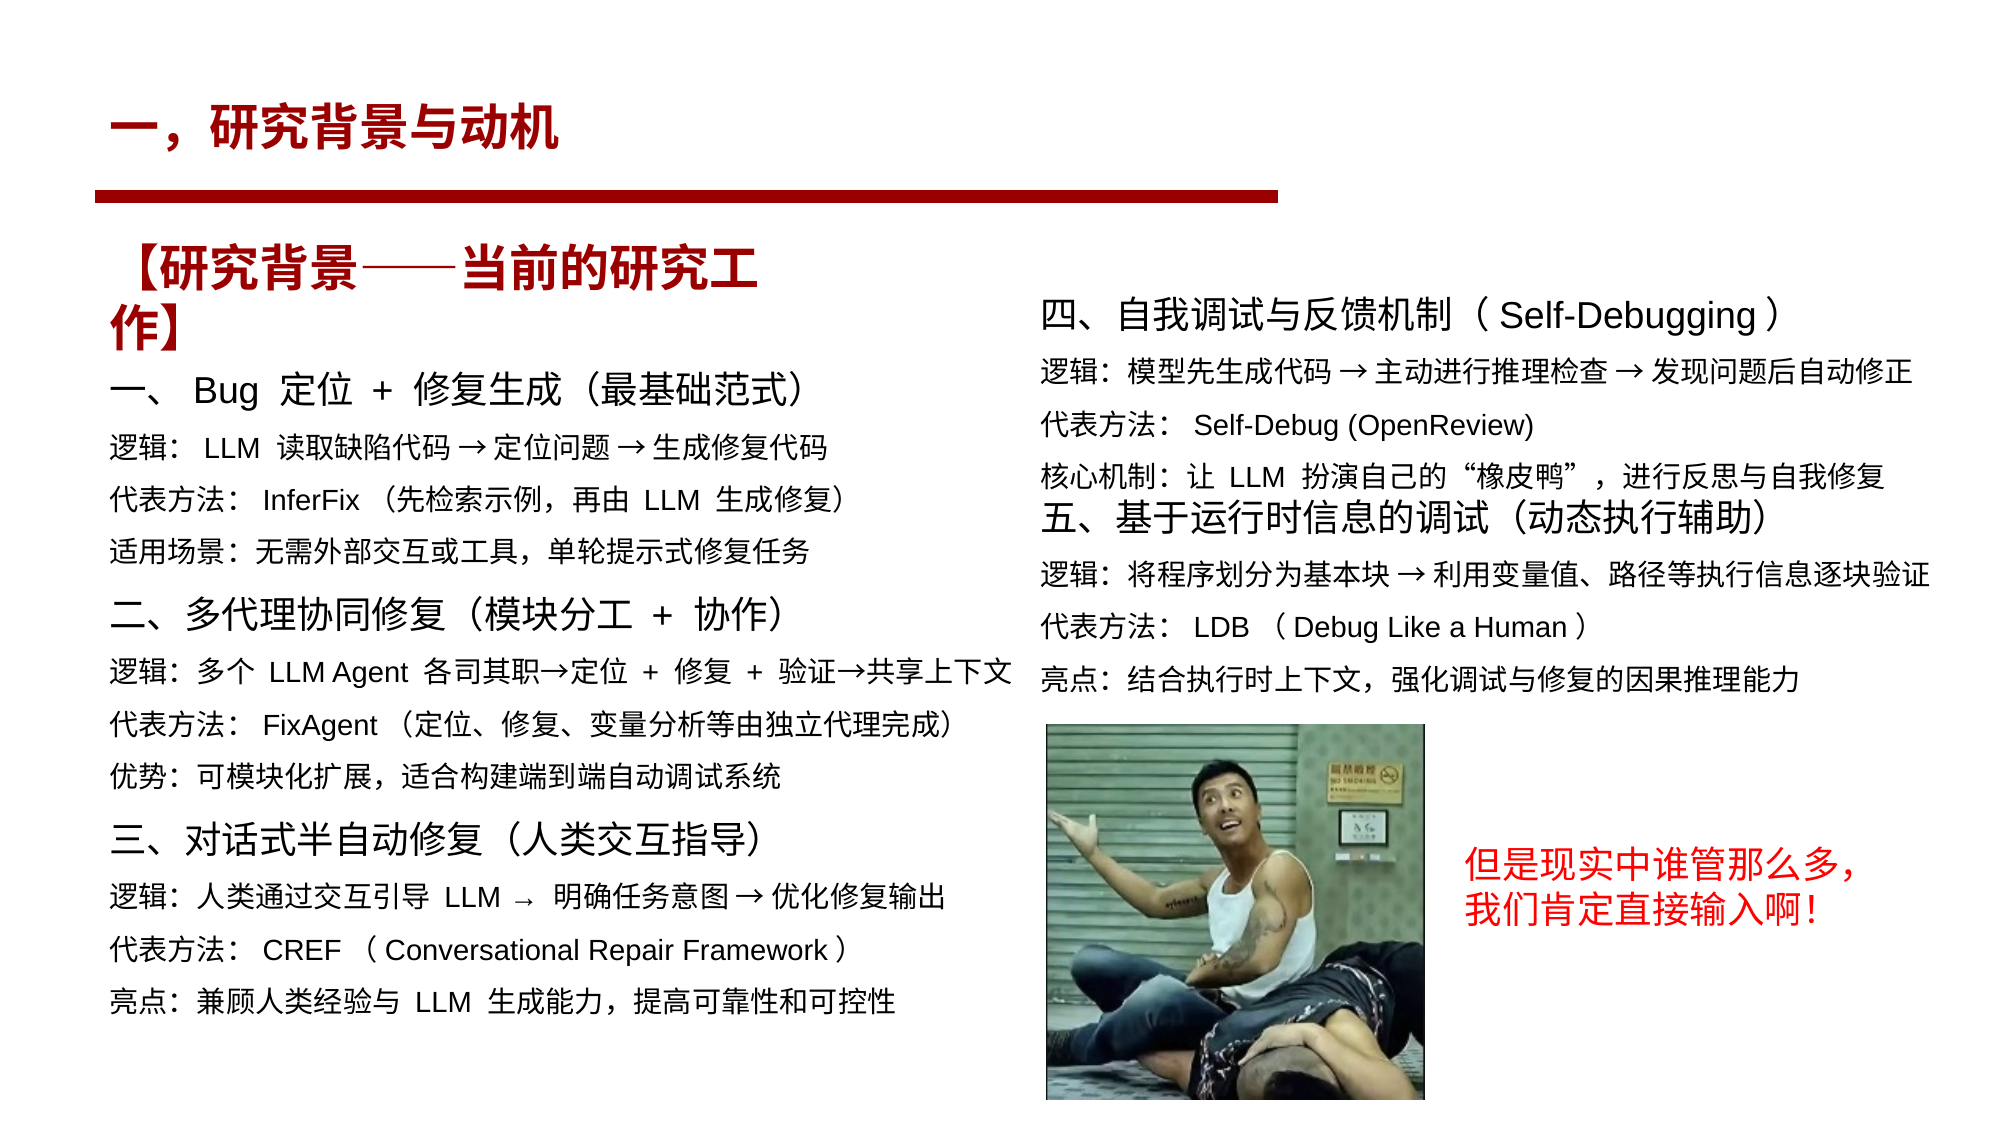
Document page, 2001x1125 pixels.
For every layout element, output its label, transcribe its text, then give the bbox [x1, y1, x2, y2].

text_box 一，研究背景与动机 [94, 88, 834, 164]
picture [1046, 724, 1425, 1100]
text_box 【研究背景——当前的研究工作】 [94, 228, 834, 336]
text_box 四、自我调试与反馈机制（Self-Debugging） 逻辑：模型先生成代码 → 主动进行推理检查 → 发现问题后自动修正 代表方法：Self-Debug (OpenReview) 核心机制：让 LLM 扮演自己的“橡皮鸭”，进行反思与自我修复 五、基于运行时信息的调试（动态执行辅助） 逻辑：将程序划分为基本块 → 利用变量值、路径等执行信息逐块验证 代表方法：LDB（Debug Like a Human） 亮点：结合执行时上下文，强化调试与修复的因果推理能力 [1025, 283, 1946, 704]
text_box 一、Bug 定位 + 修复生成（最基础范式） 逻辑：LLM 读取缺陷代码 → 定位问题 → 生成修复代码 代表方法：InferFix（先检索示例，再由 LLM 生成修复） 适用场景：无需外部交互或工具，单轮提示式修复任务 二、多代理协同修复（模块分工 + 协作） 逻辑：多个 LLM Agent 各司其职→定位 + 修复 + 验证→共享上下文 代表方法：FixAgent（定位、修复、变量分析等由独立代理完成） 优势：可模块化扩展，适合构建端到端自动调试系统 三、对话式半自动修复（人类交互指导） 逻辑：人类通过交互引导 LLM → 明确任务意图 → 优化修复输出 代表方法：CREF（Conversational Repair Framework） 亮点：兼顾人类经验与 LLM 生成能力，提高可靠性和可控性 [94, 336, 1036, 1125]
text_box 但是现实中谁管那么多， 我们肯定直接输入啊！ [1450, 833, 1893, 939]
